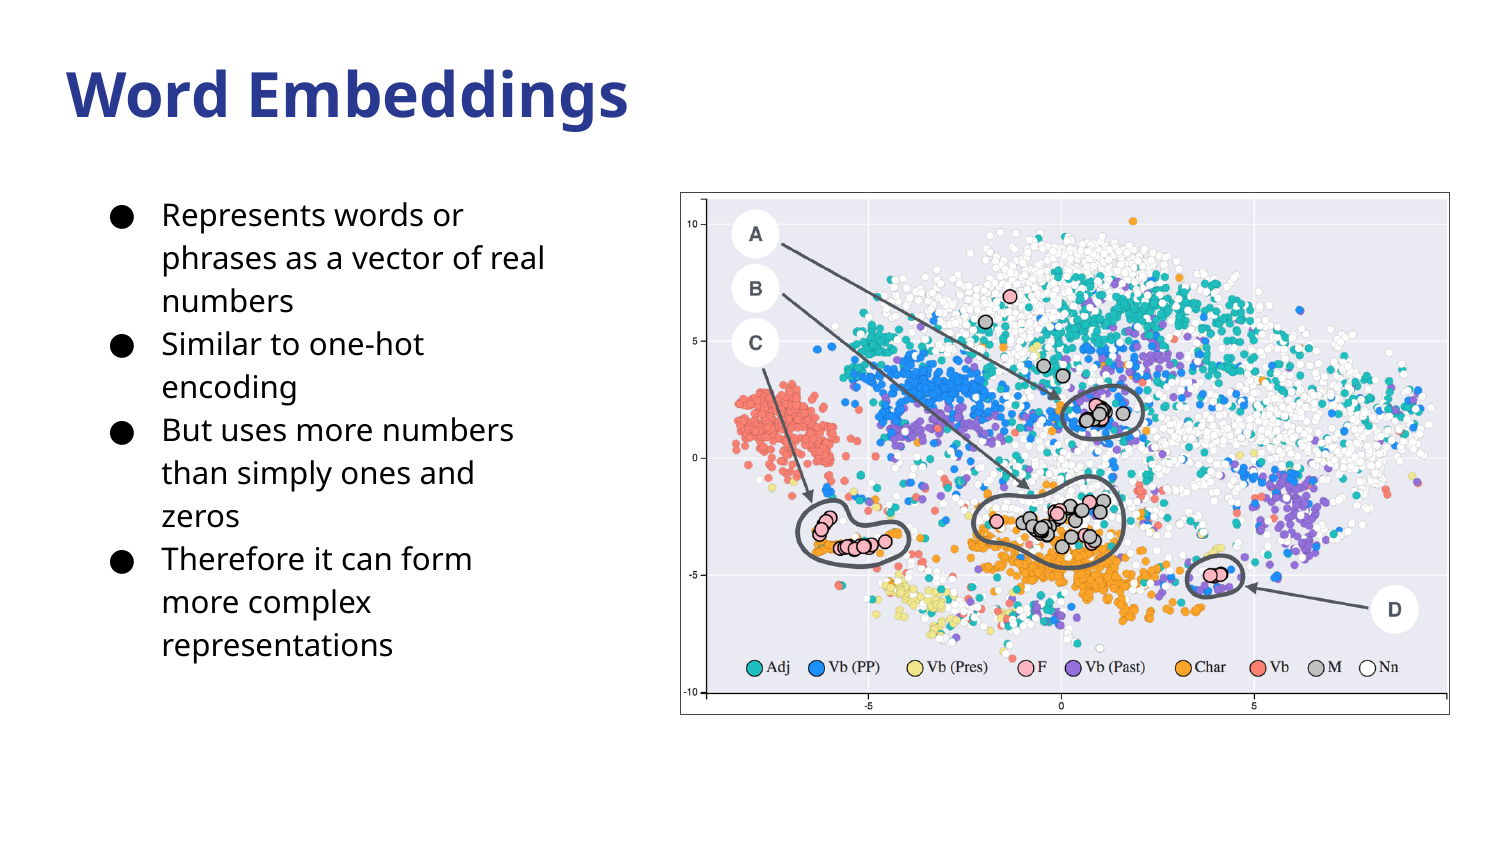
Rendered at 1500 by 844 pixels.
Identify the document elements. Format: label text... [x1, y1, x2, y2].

picture [680, 192, 1450, 715]
text_box Represents words or phrases as a vector of real numbers Similar to one-hot encoding But uses more numbers than simply ones and zeros Therefore it can form more complex representations [71, 174, 564, 796]
title Word Embeddings [51, 39, 1449, 140]
